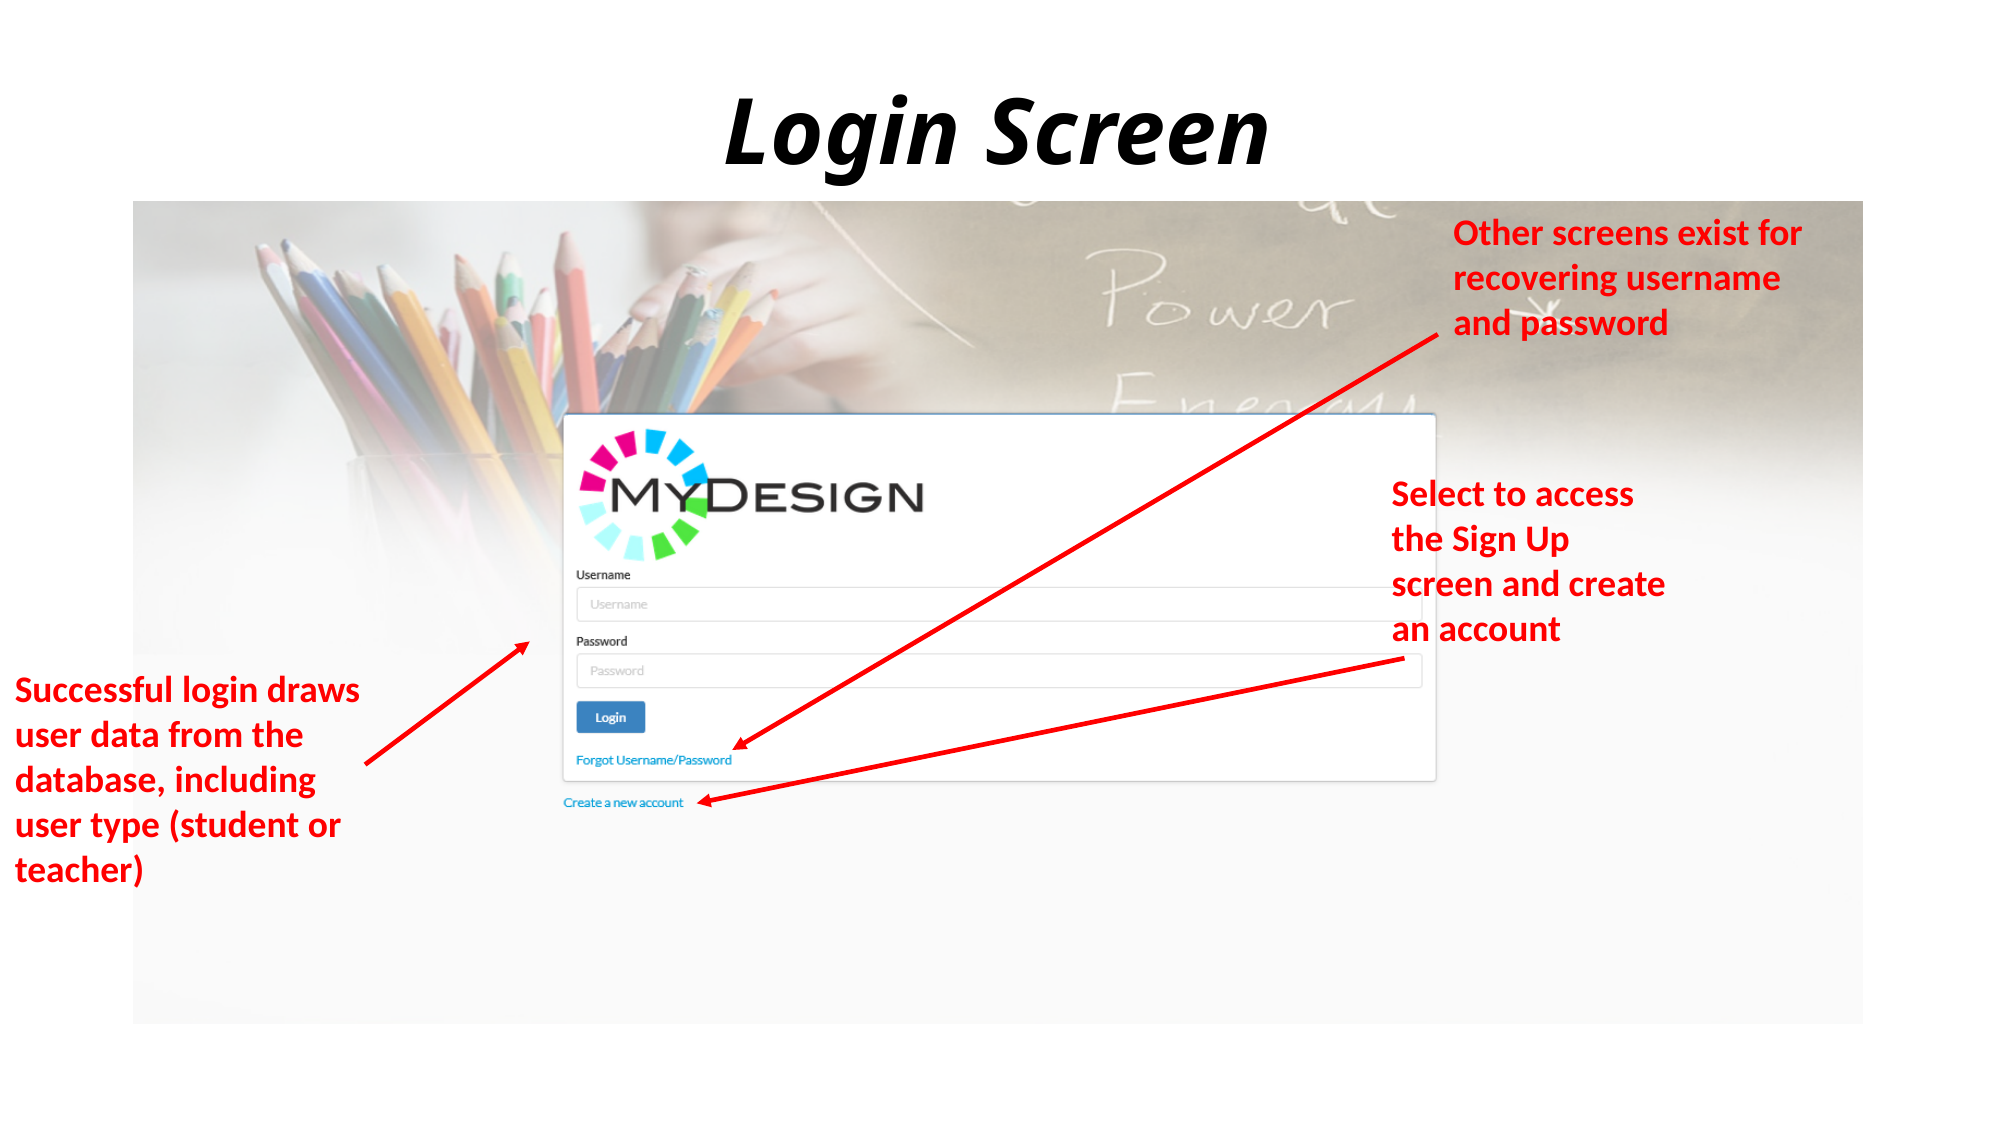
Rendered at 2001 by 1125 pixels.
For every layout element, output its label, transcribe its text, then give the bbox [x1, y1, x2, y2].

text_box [732, 334, 1438, 750]
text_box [696, 658, 1405, 804]
picture [133, 200, 1863, 1024]
title Login Screen [248, 26, 1748, 200]
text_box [365, 641, 530, 765]
text_box Successful login draws user data from the database, including user type (student or teacher) [0, 658, 133, 898]
